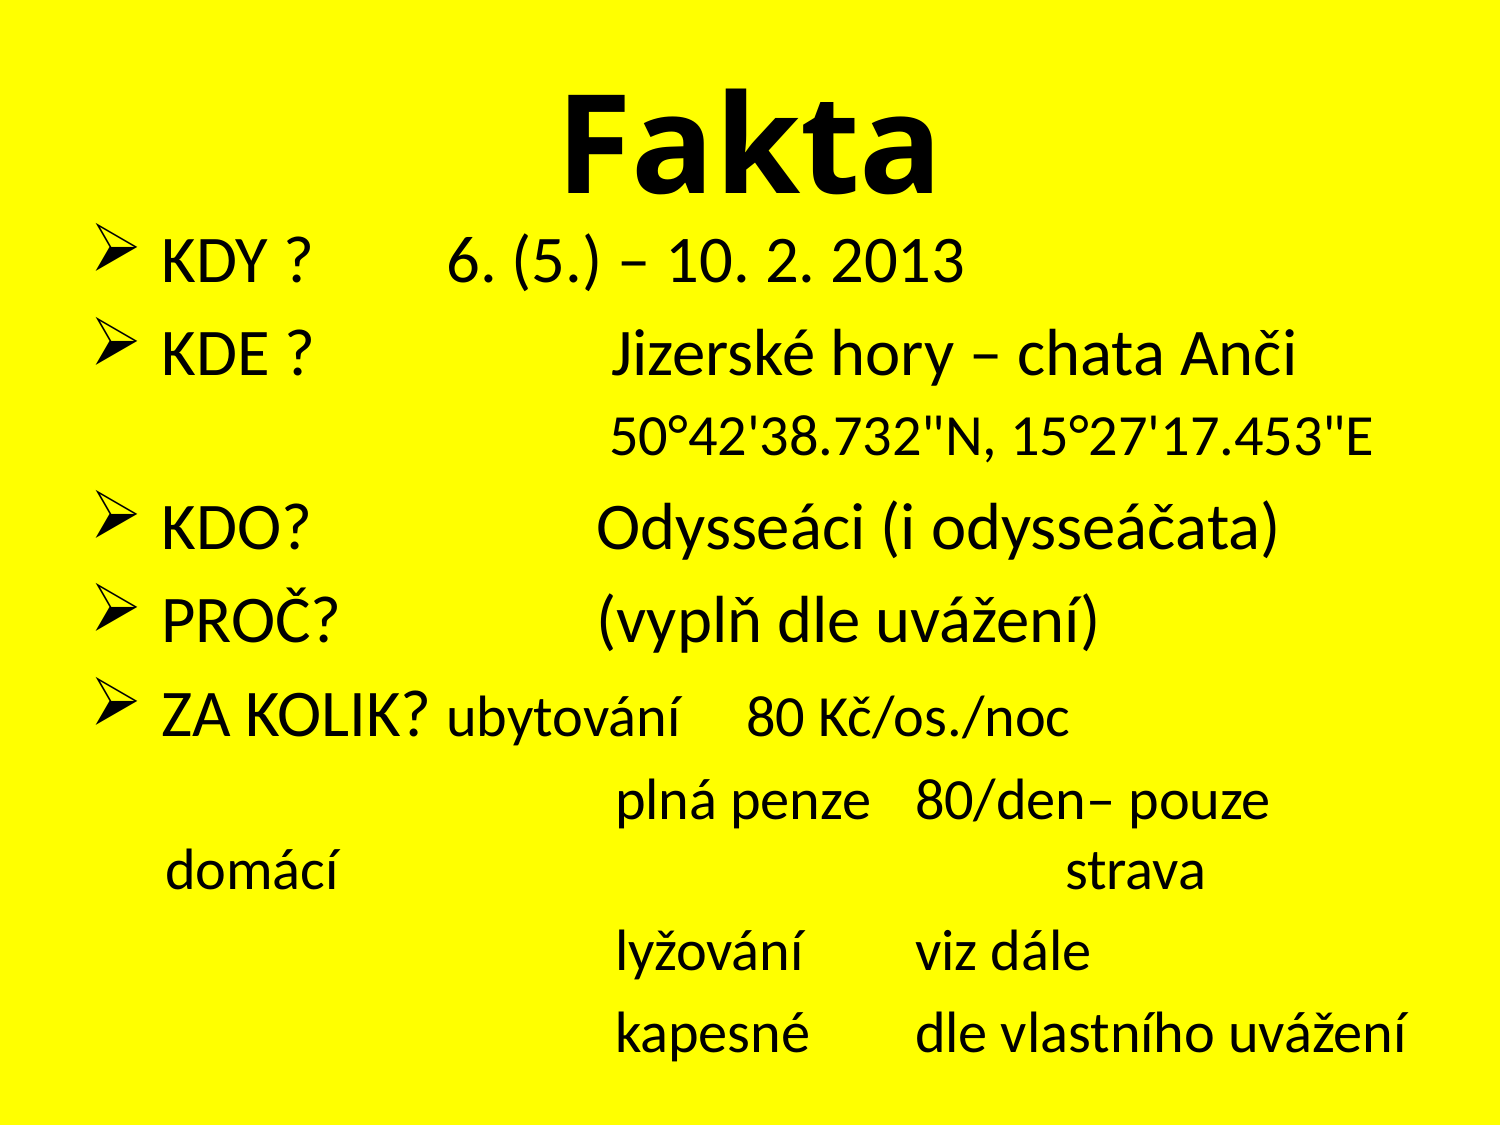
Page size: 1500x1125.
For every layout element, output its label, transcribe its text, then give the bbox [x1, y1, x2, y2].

list KDY ? 6. (5.) – 10. 2. 2013 KDE ? Jizerské hory – chata Anči 50°42'38.732"N, 15°27'17.453"E KDO? Odysseáci (i odysseáčata) PROČ? (vyplň dle uvážení) ZA KOLIK? ubytování 80 Kč/os./noc plná penze 80/den– pouze domácí strava lyžování viz dále kapesné dle vlastního uvážení [75, 208, 1425, 1094]
title Fakta [75, 45, 1425, 208]
